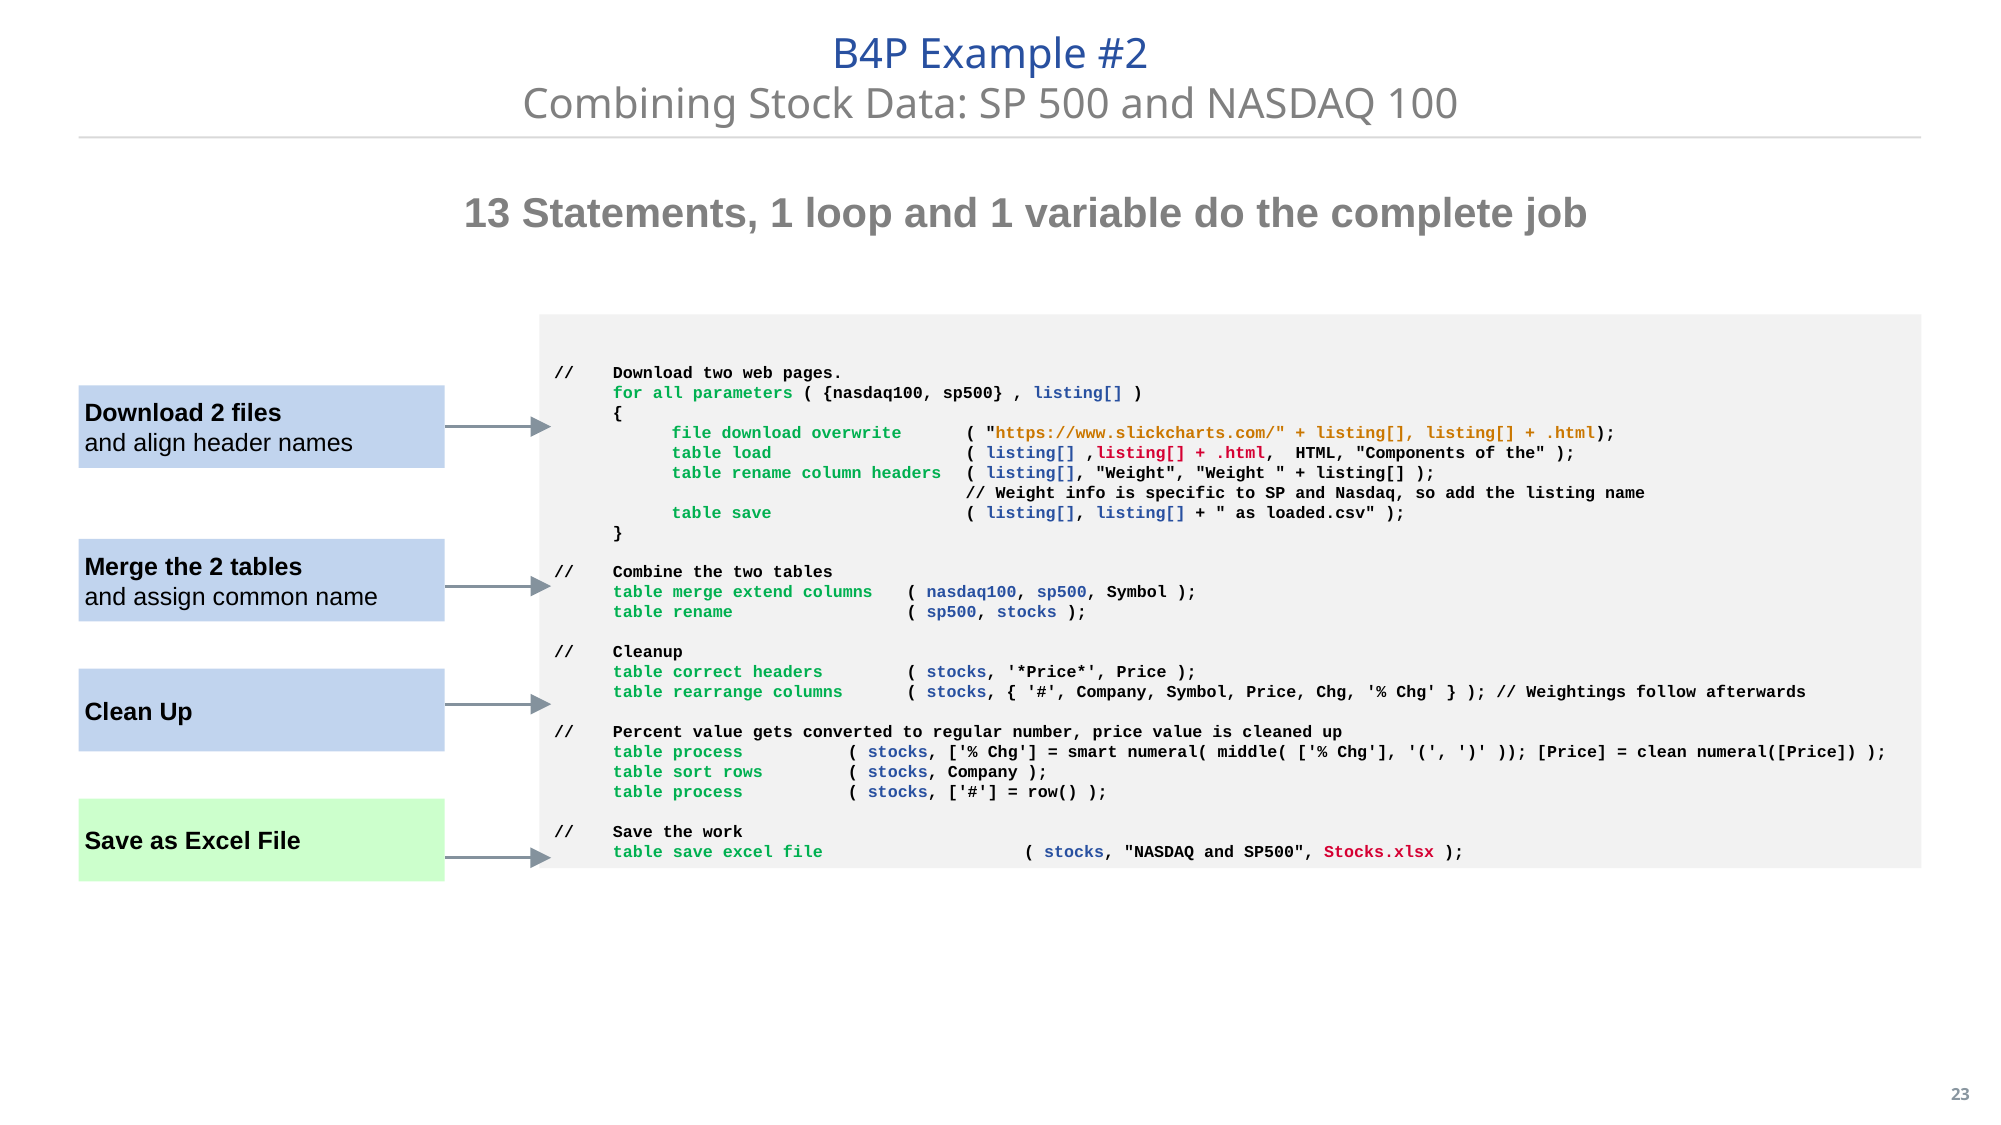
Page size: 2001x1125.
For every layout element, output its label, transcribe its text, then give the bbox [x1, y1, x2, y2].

text_box Download 2 files and align header names [77, 383, 447, 470]
text_box 13 Statements, 1 loop and 1 variable do the complete job [449, 178, 1604, 244]
text_box Merge the 2 tables and assign common name [77, 537, 447, 624]
text_box // Download two web pages. for all parameters ( {nasdaq100, sp500} , listing[] ) { file download overwrite ( "https://www.slickcharts.com/" + listing[], listing[] + .html); table load ( listing[] ,listing[] + .html, HTML, "Components of the" ); table rename column headers ( listing[], "Weight", "Weight " + listing[] ); // Weight info is specific to SP and Nasdaq, so add the listing name table save ( listing[], listing[] + " as loaded.csv" ); } // Combine the two tables table merge extend columns ( nasdaq100, sp500, Symbol ); table rename ( sp500, stocks ); // Cleanup table correct headers ( stocks, '*Price*', Price ); table rearrange columns ( stocks, { '#', Company, Symbol, Price, Chg, '% Chg' } ); // Weightings follow afterwards // Percent value gets converted to regular number, price value is cleaned up table process ( stocks, ['% Chg'] = smart numeral( middle( ['% Chg'], '(', ')' )); [Price] = clean numeral([Price]) ); table sort rows ( stocks, Company ); table process ( stocks, ['#'] = row() ); // Save the work table save excel file ( stocks, "NASDAQ and SP500", Stocks.xlsx ); [539, 314, 1922, 869]
text_box Save as Excel File [77, 797, 447, 883]
text_box Clean Up [77, 667, 447, 753]
title B4P Example #2 Combining Stock Data: SP 500 and NASDAQ 100 [76, 19, 1920, 138]
